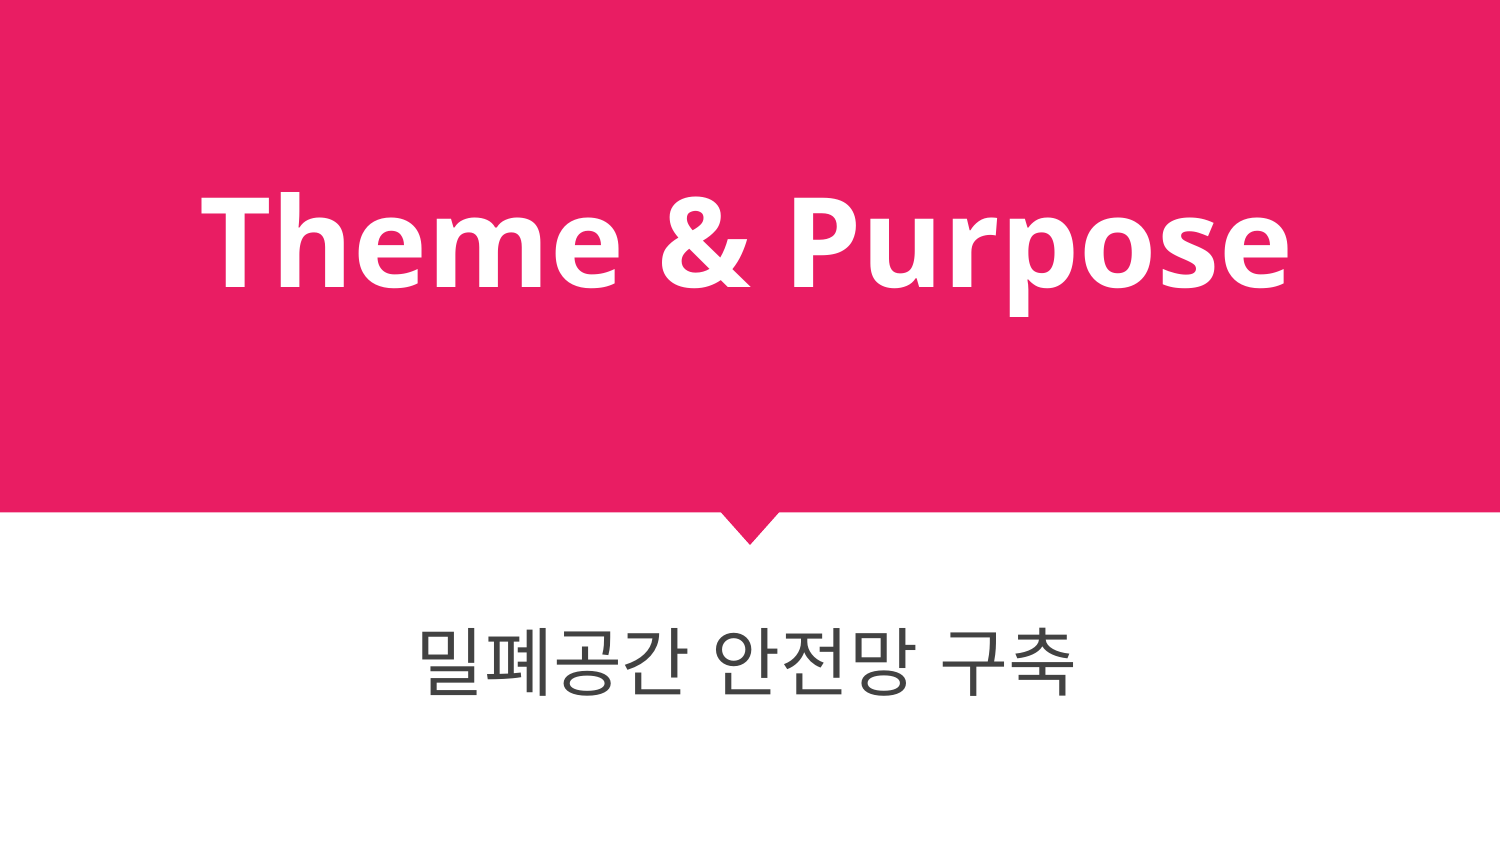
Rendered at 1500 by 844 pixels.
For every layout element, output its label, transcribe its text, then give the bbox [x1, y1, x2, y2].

subtitle 밀폐공간 안전망 구축 [67, 557, 1427, 765]
title Theme & Purpose [67, 105, 1427, 328]
